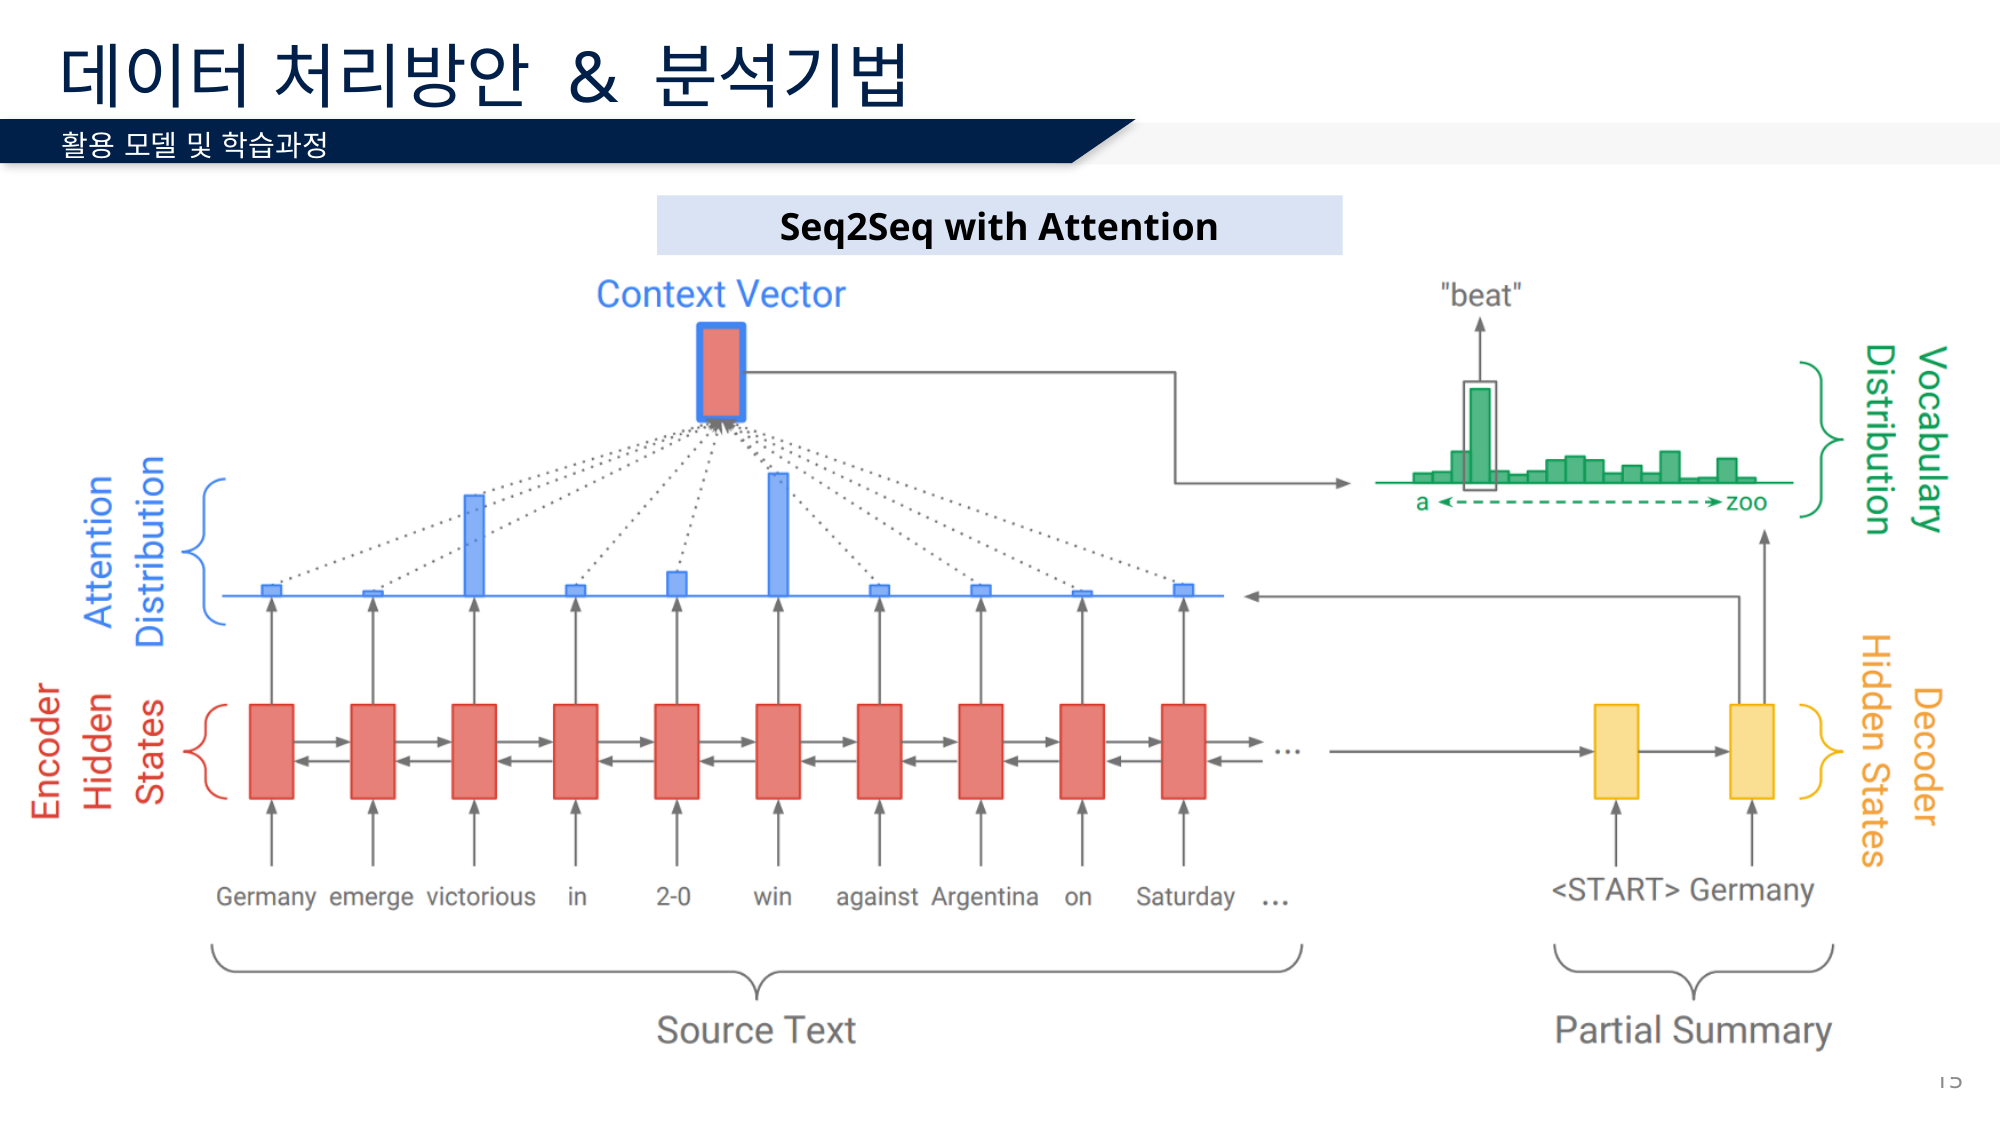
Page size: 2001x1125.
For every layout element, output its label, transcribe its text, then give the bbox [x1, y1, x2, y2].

text_box Seq2Seq with Attention [657, 195, 1343, 256]
picture [0, 268, 2000, 1077]
slide_number 15 [1884, 1077, 1978, 1111]
text_box 활용 모델 및 학습과정 [47, 119, 540, 170]
title 데이터 처리방안 & 분석기법 [44, 34, 1053, 126]
